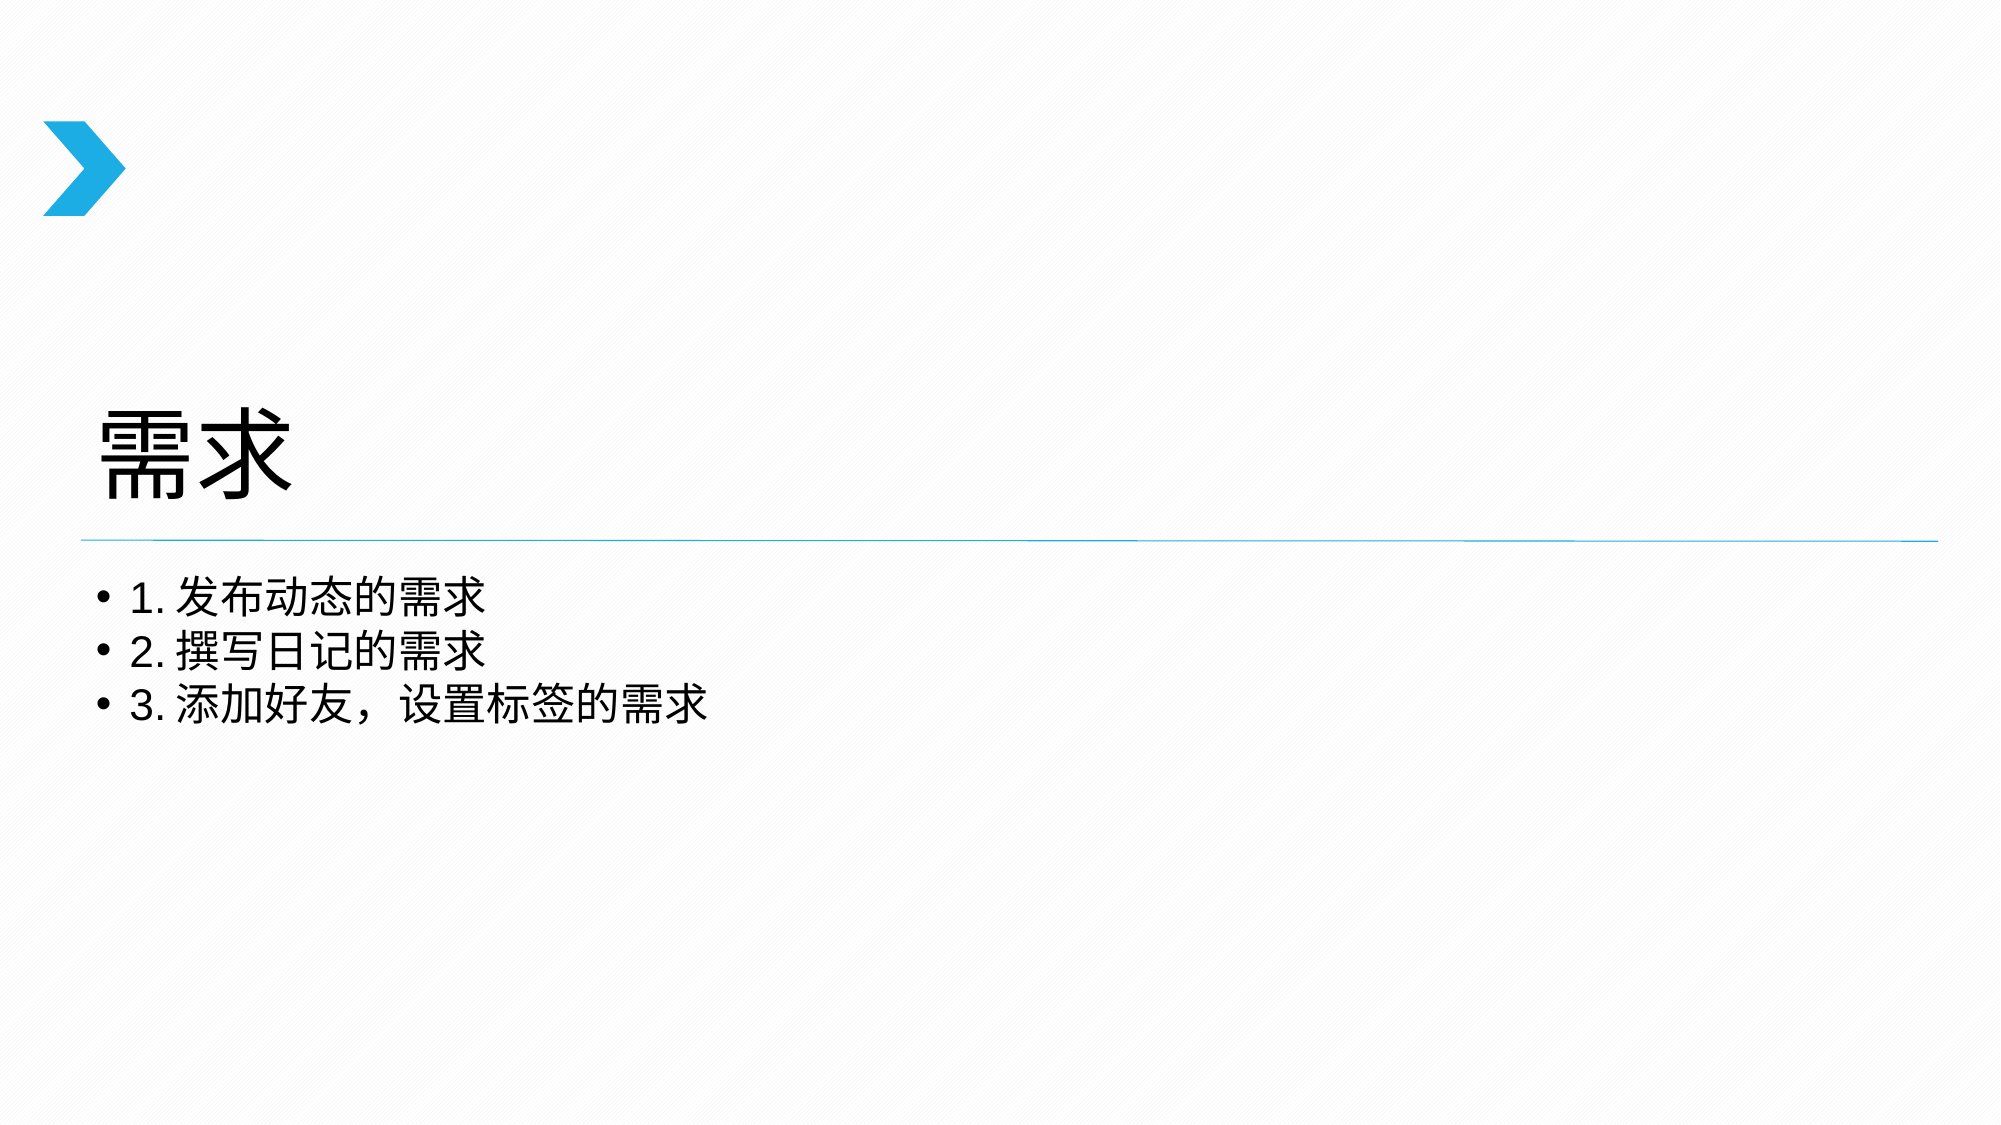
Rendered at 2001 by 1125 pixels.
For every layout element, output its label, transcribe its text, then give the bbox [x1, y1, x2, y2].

text_box 需求 [80, 241, 1939, 521]
text_box 1.发布动态的需求 2.撰写日记的需求 3.添加好友，设置标签的需求 [80, 561, 1939, 738]
